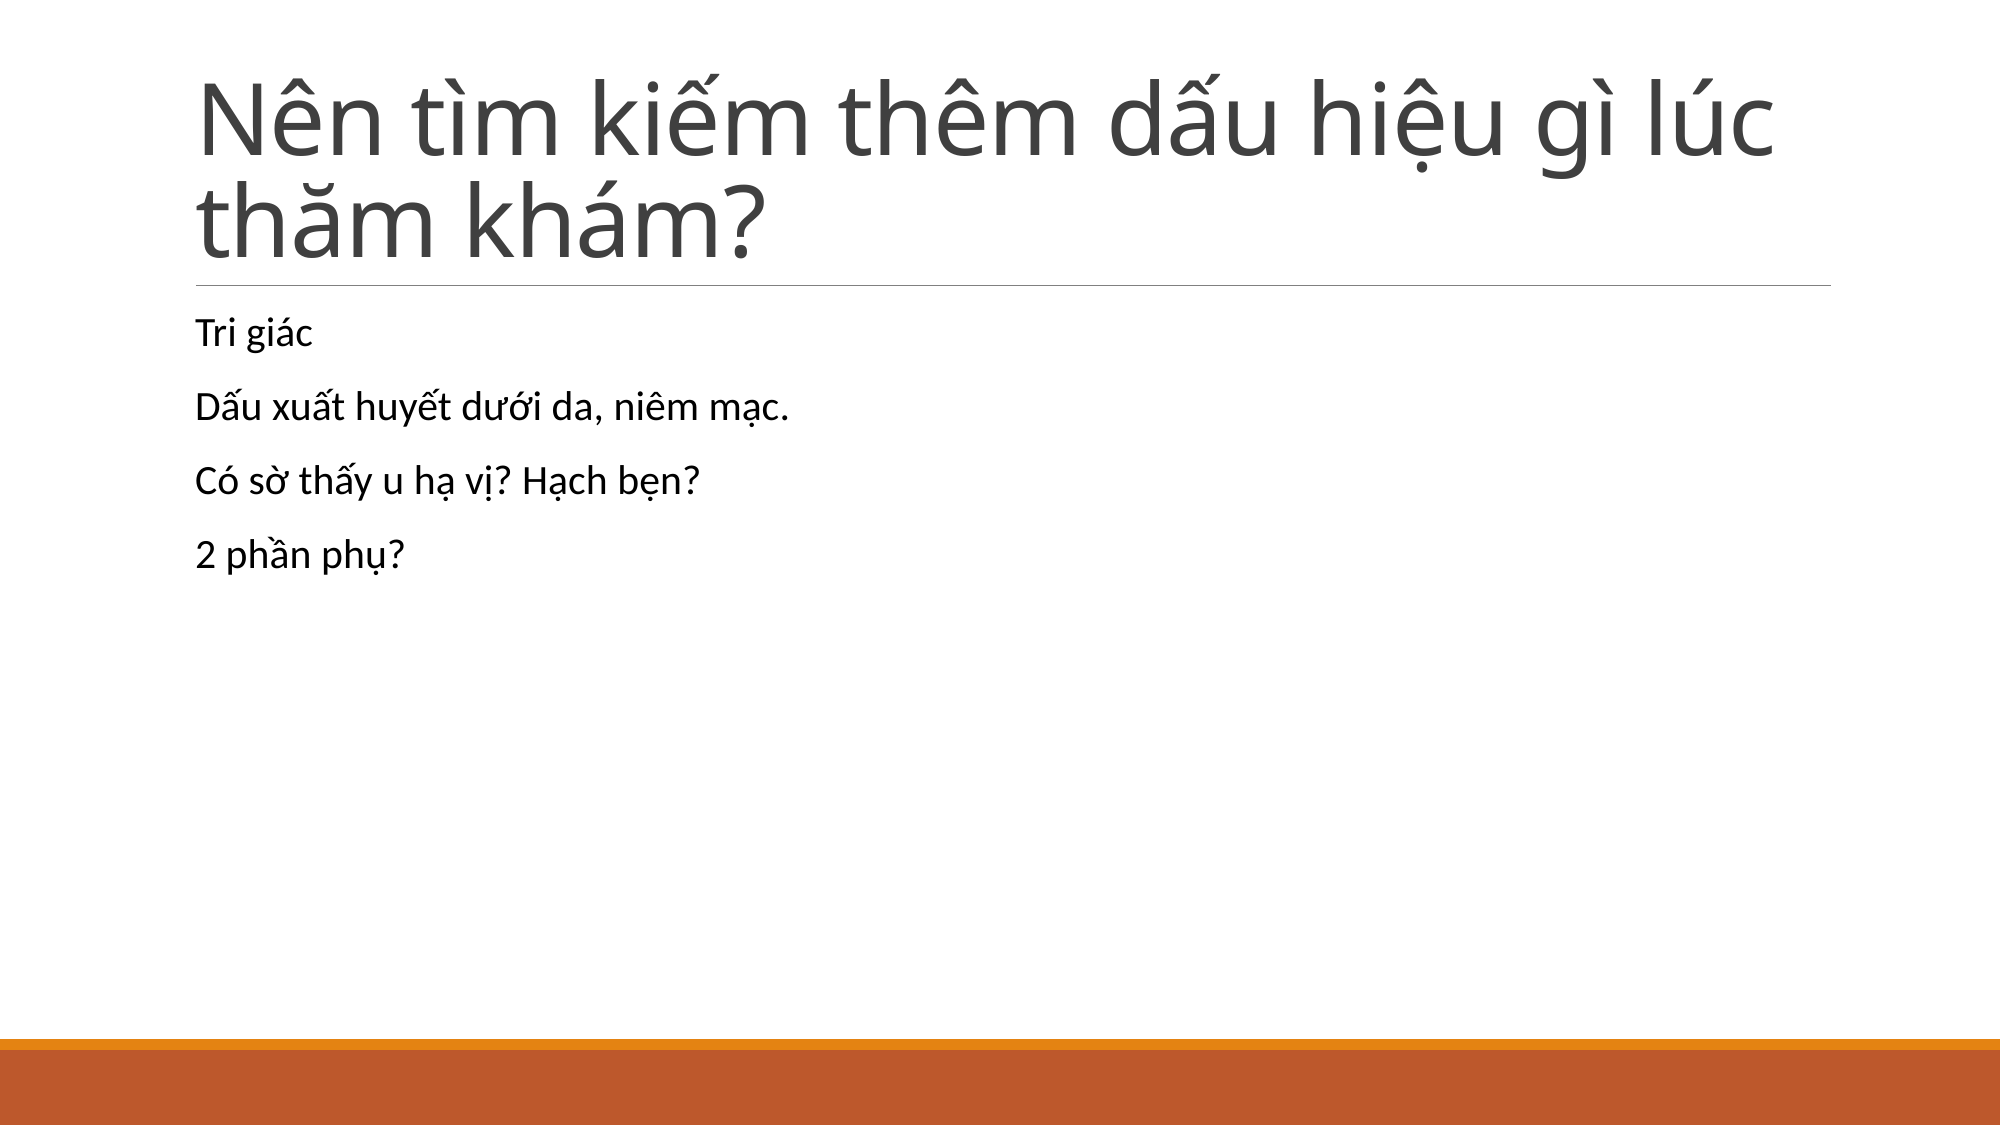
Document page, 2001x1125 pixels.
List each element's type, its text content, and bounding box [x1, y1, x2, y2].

title Nên tìm kiếm thêm dấu hiệu gì lúc thăm khám? [180, 47, 1830, 285]
list Tri giác Dấu xuất huyết dưới da, niêm mạc. Có sờ thấy u hạ vị? Hạch bẹn? 2 phần phụ? [180, 302, 1830, 963]
